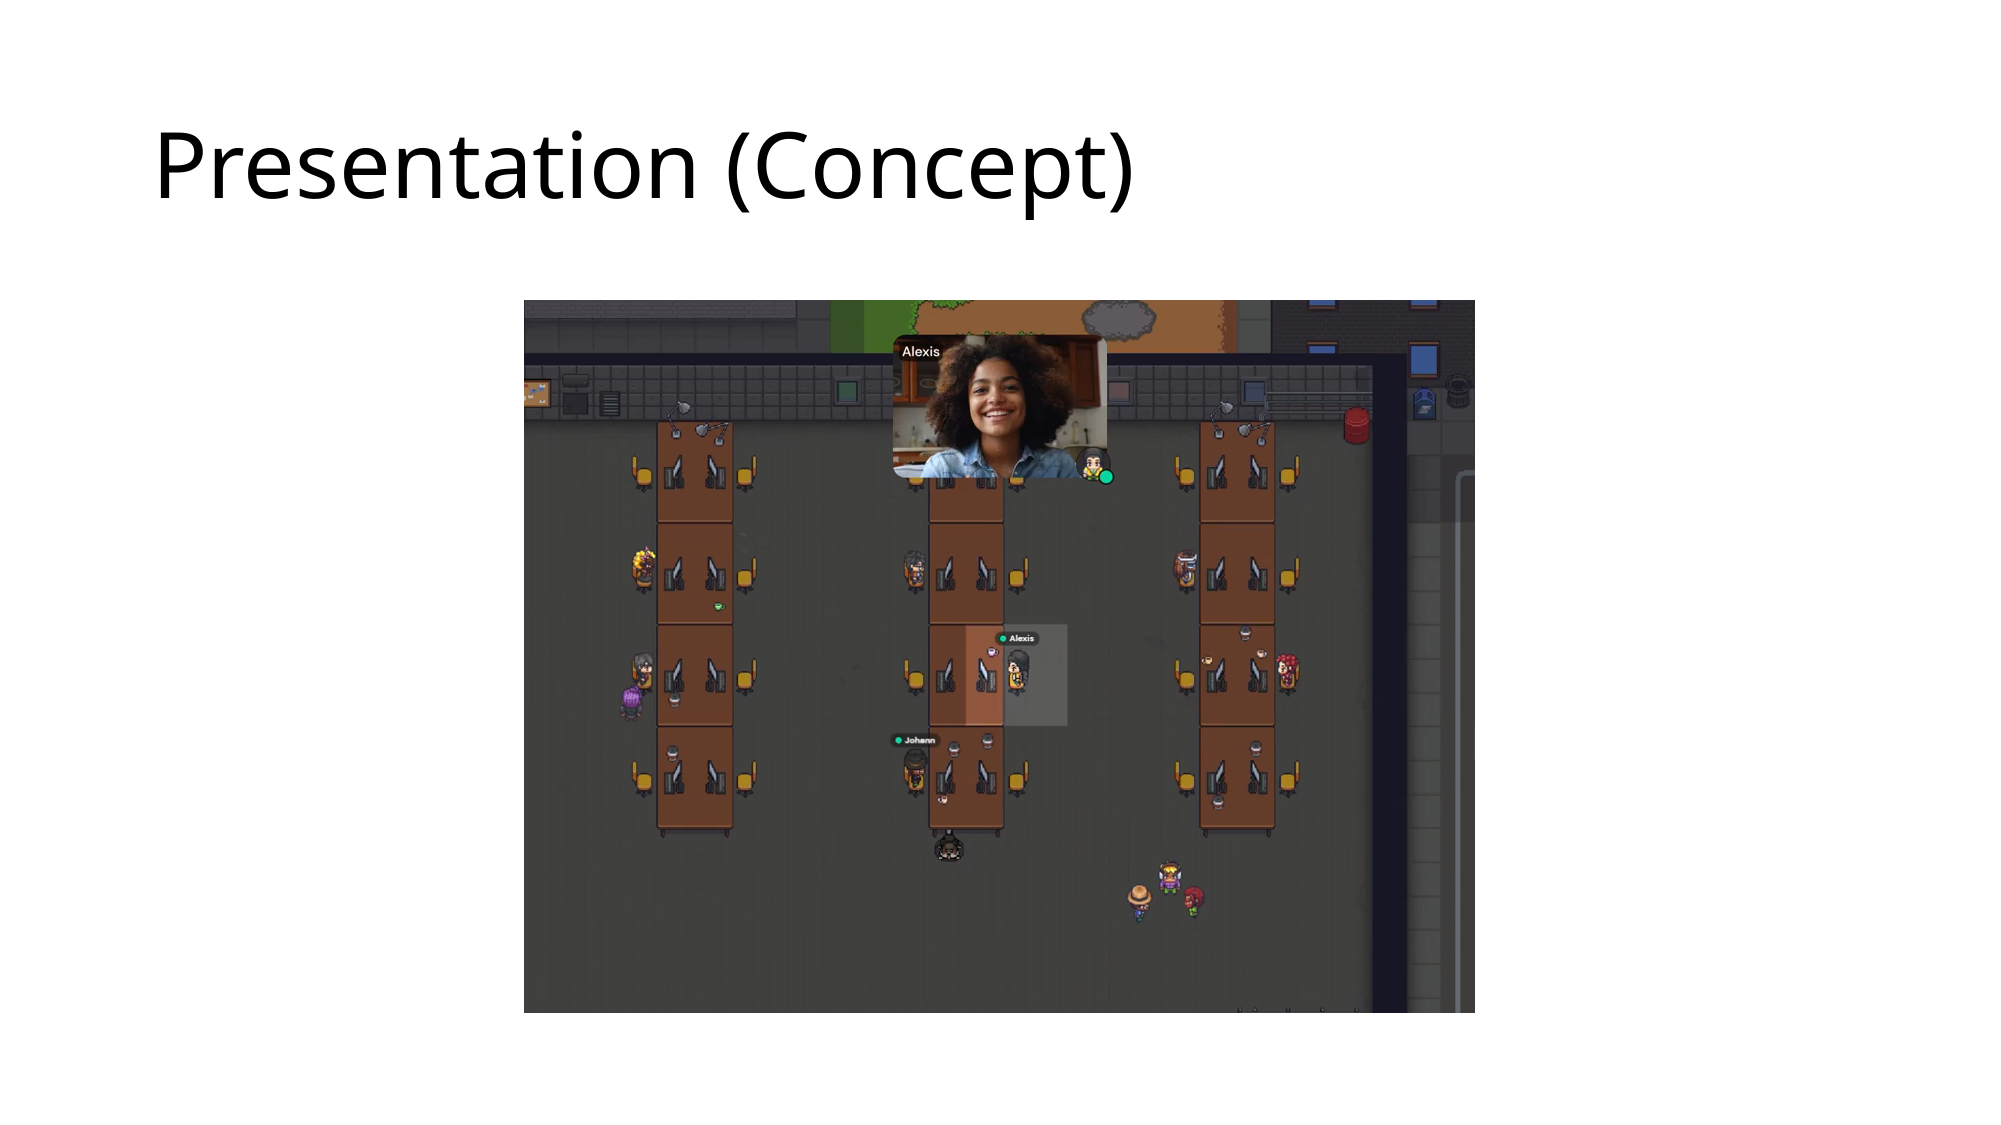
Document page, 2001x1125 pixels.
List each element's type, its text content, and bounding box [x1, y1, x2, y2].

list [523, 299, 1476, 1014]
title Presentation (Concept) [137, 59, 1863, 278]
